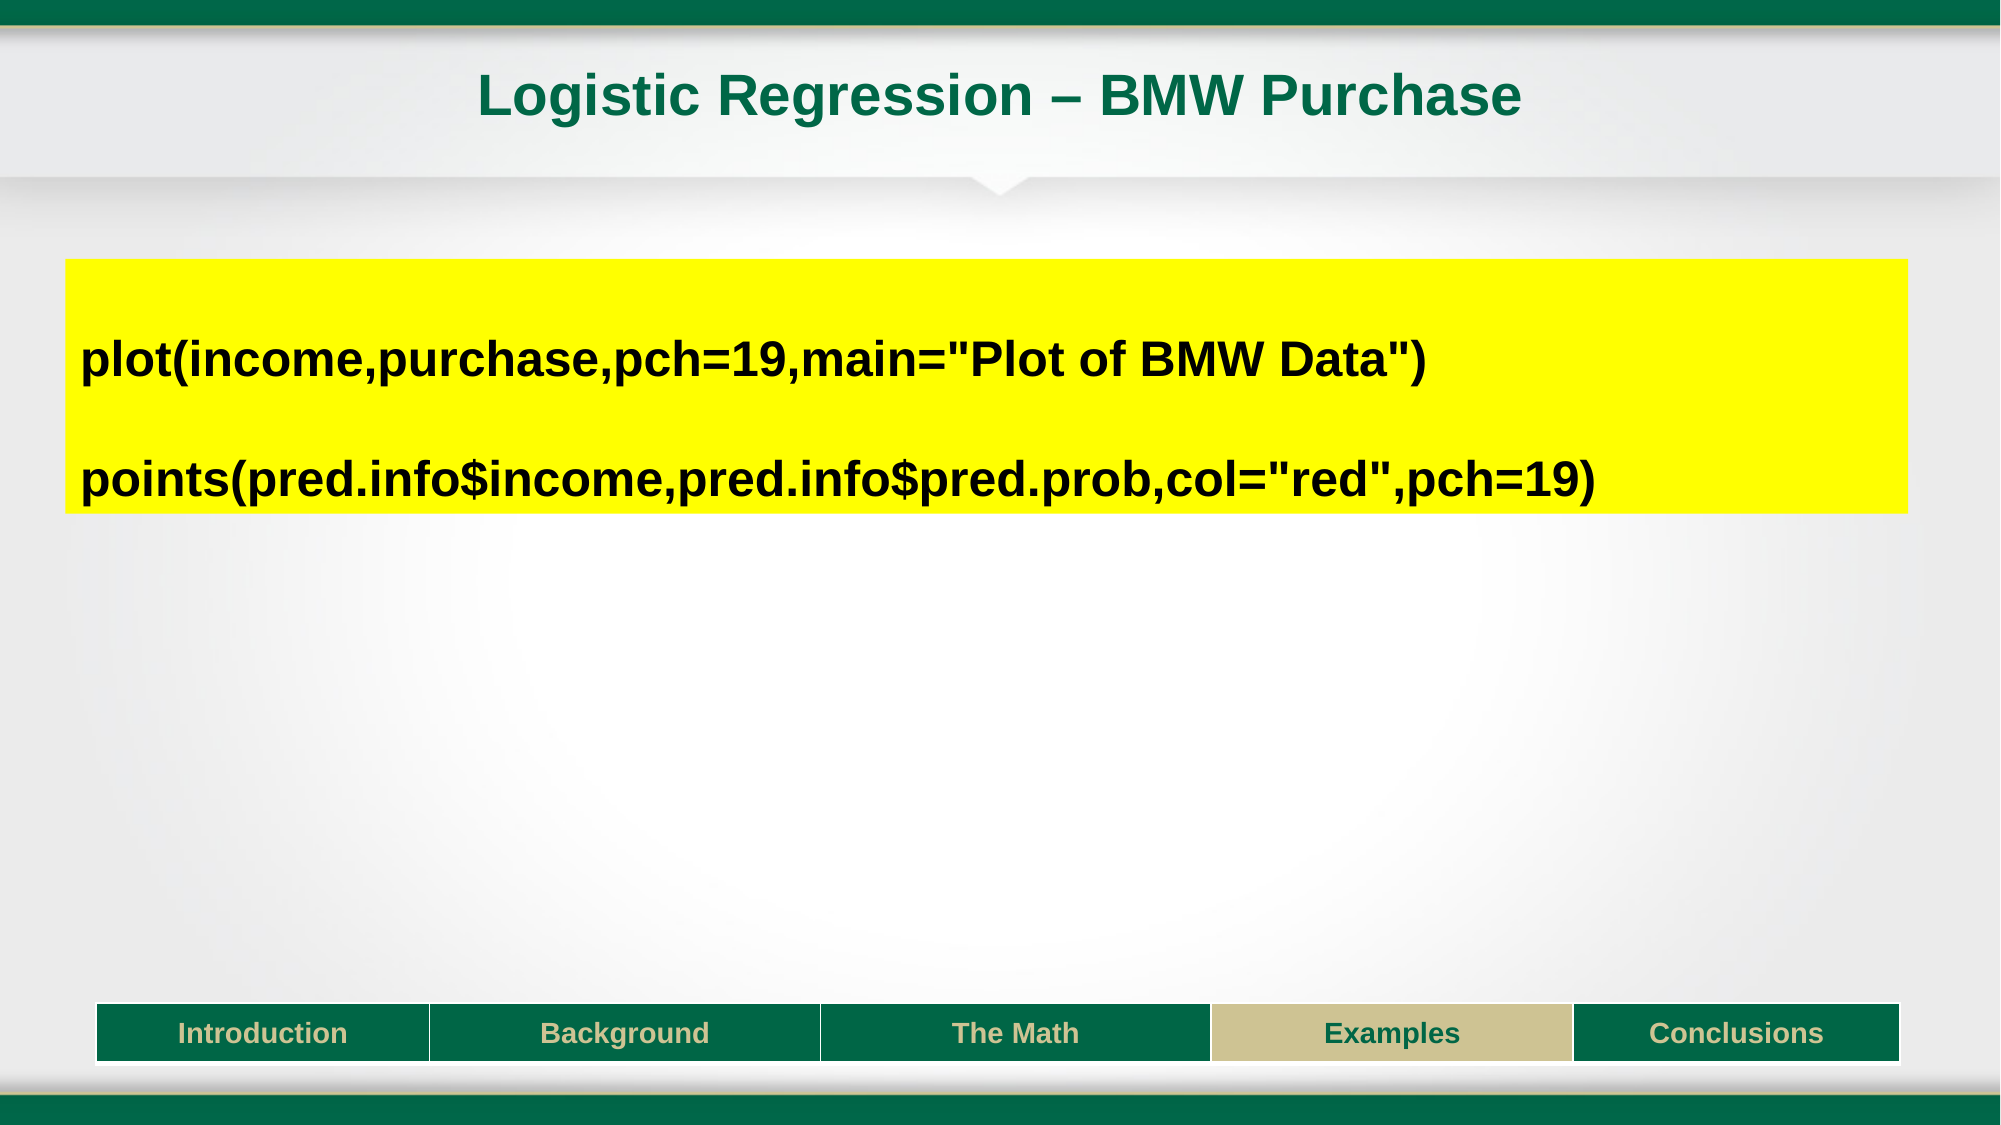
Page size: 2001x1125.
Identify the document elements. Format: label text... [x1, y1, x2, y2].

table_header Introduction [97, 1004, 429, 1061]
title Logistic Regression – BMW Purchase [125, 50, 1876, 202]
table_header Conclusions [1574, 1004, 1899, 1061]
table_header The Math [821, 1004, 1210, 1061]
table_header Background [430, 1004, 820, 1061]
table_header Examples [1212, 1004, 1572, 1061]
picture [0, 0, 2001, 1125]
text_box plot(income,purchase,pch=19,main="Plot of BMW Data") points(pred.info$income,pred.info$pred.prob,col="red",pch=19) [65, 258, 1909, 514]
